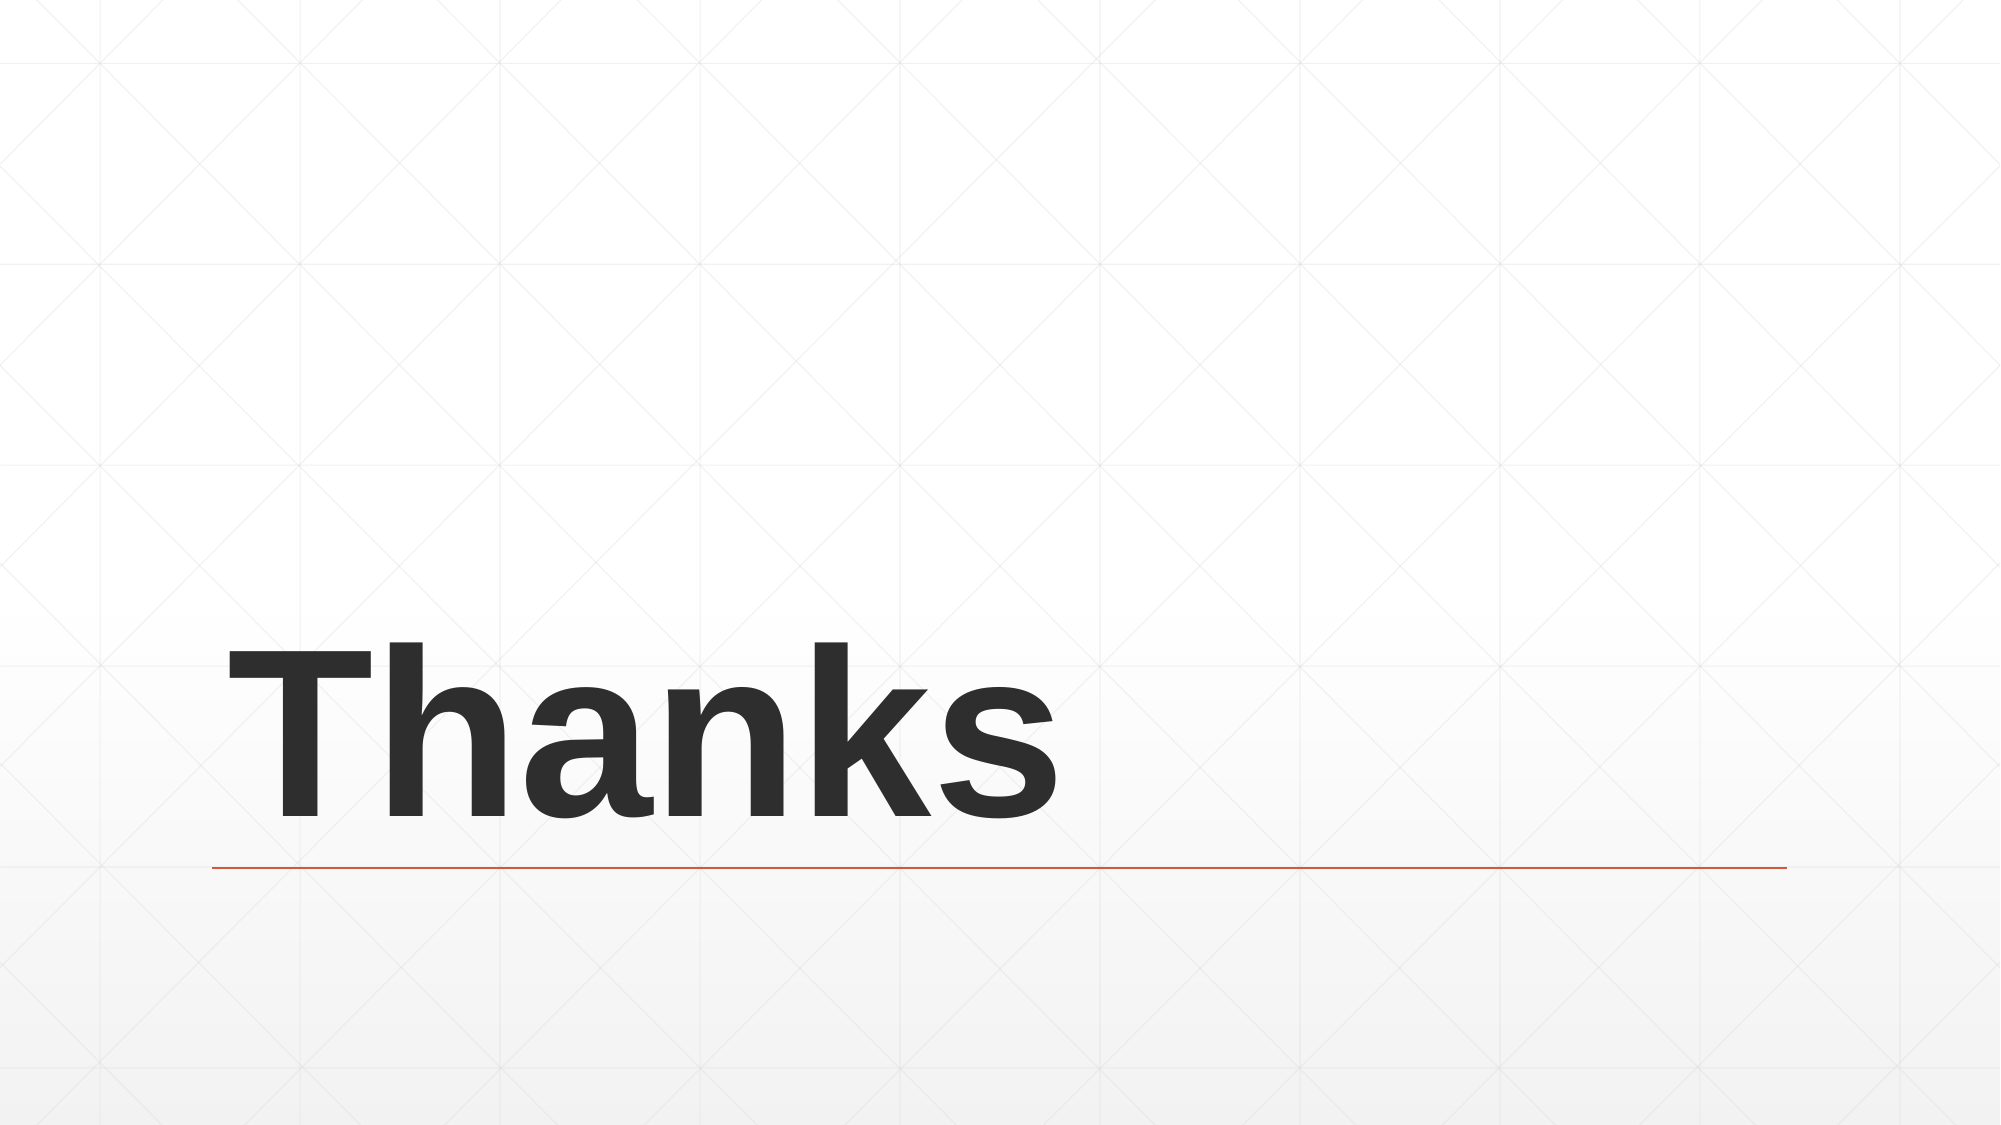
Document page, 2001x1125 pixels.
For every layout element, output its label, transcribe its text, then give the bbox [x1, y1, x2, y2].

title Thanks [212, 313, 1788, 869]
